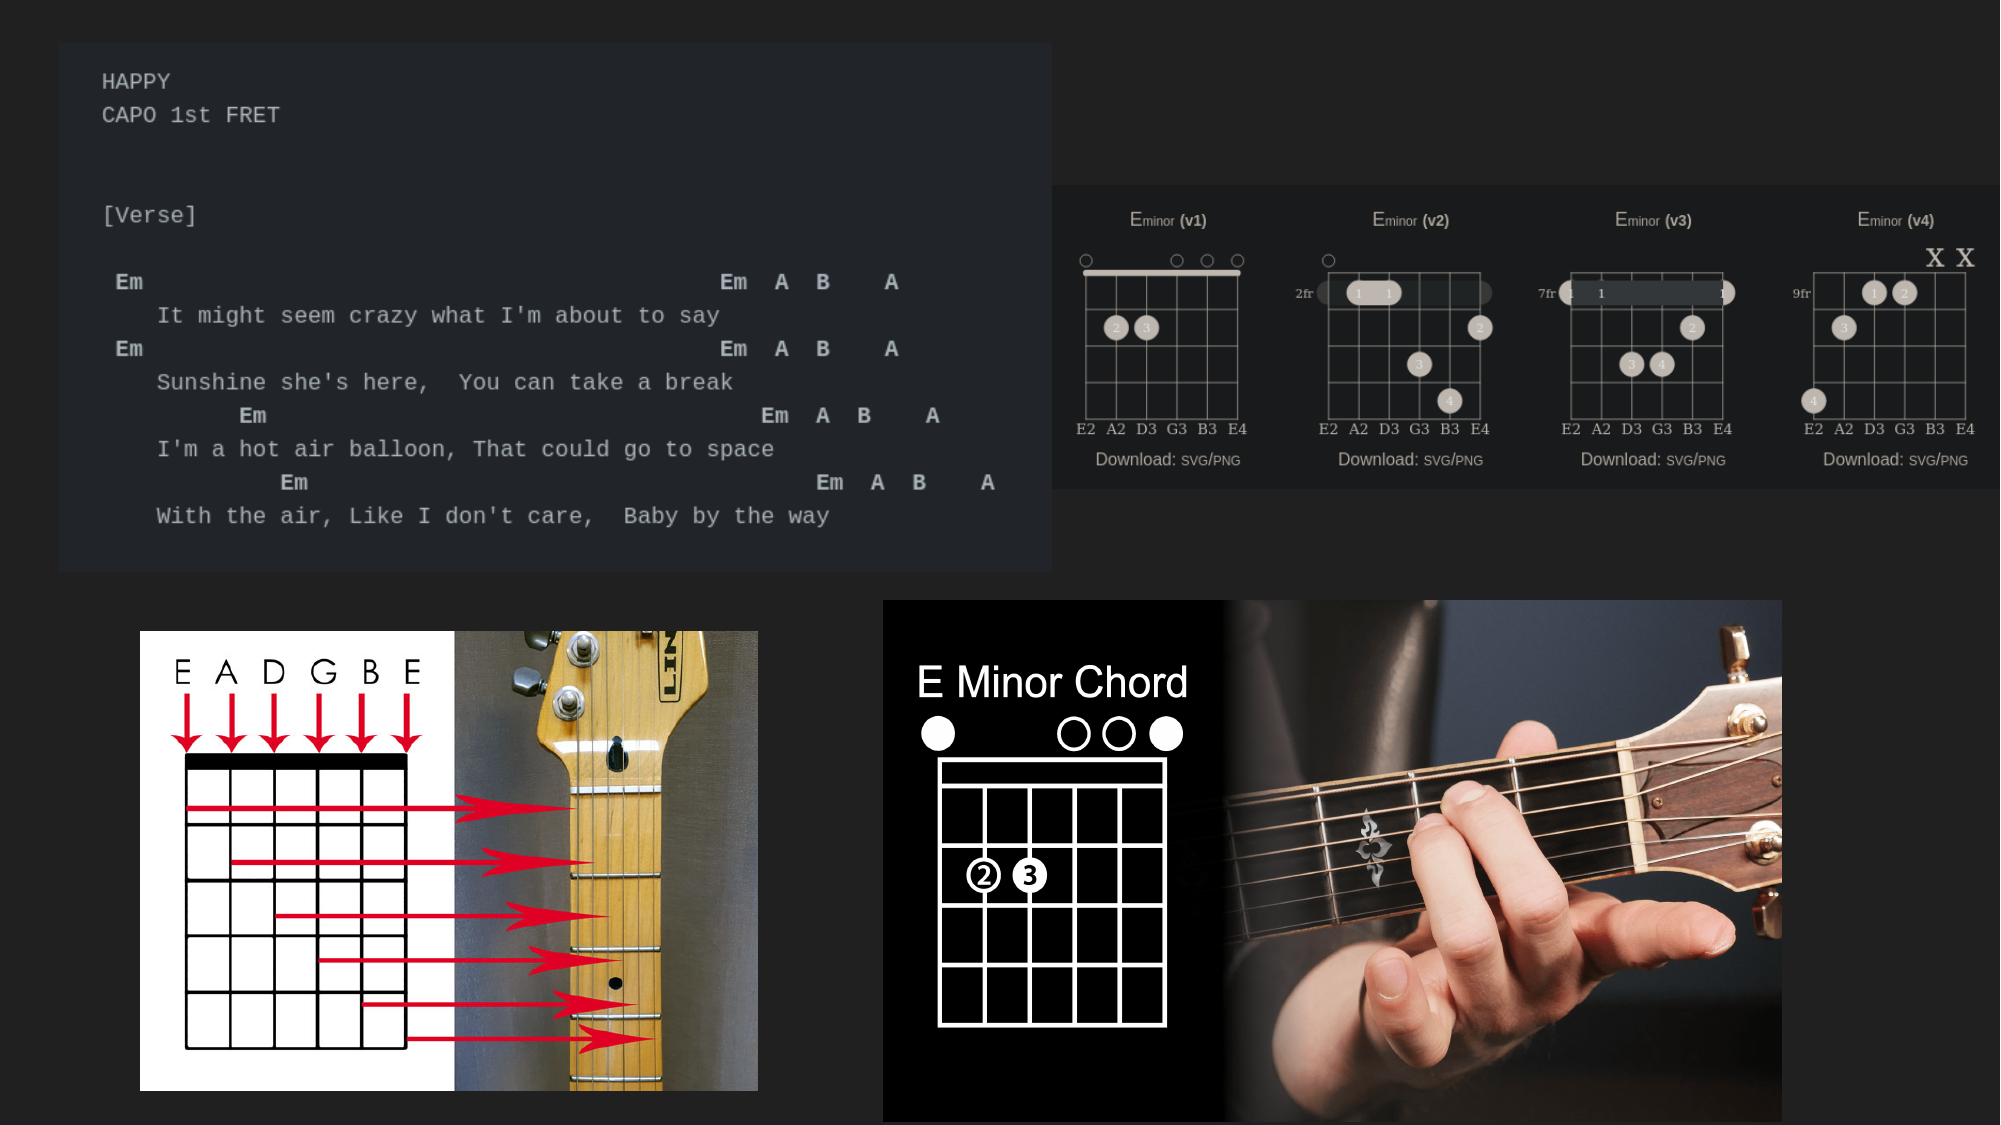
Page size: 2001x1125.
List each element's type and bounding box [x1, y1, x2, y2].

picture [139, 630, 759, 1092]
picture [883, 599, 1782, 1122]
picture [58, 43, 2000, 573]
